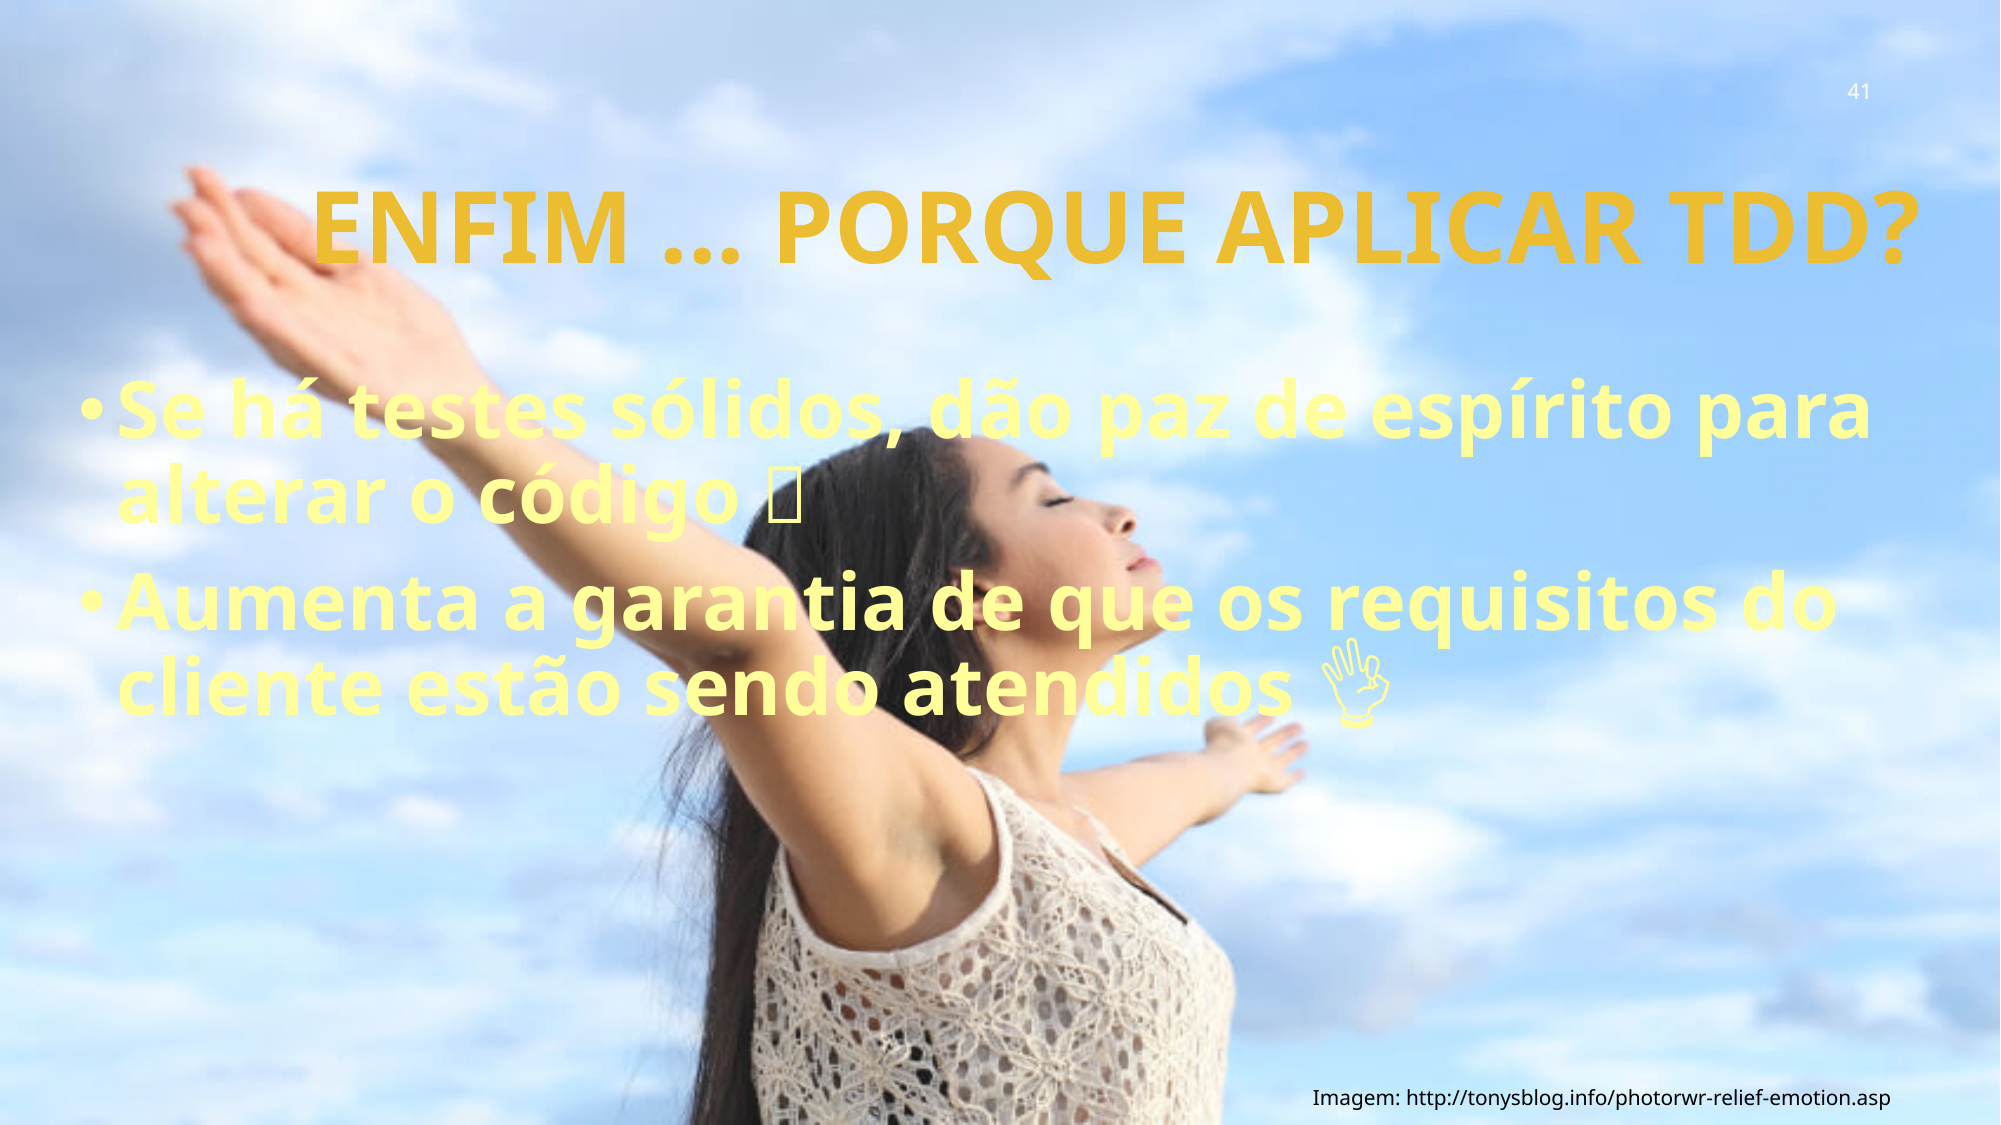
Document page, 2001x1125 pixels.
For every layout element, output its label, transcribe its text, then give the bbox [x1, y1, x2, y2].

title Enfim ... Porque aplicar tdd? [271, 107, 1960, 355]
slide_number 41 [1437, 62, 1888, 123]
picture [0, 0, 2000, 1125]
text_box Imagem: http://tonysblog.info/photorwr-relief-emotion.asp [1298, 1077, 1912, 1117]
list Se há testes sólidos, dão paz de espírito para alterar o código 🙏 Aumenta a garantia de que os requisitos do cliente estão sendo atendidos 👌 [63, 362, 1960, 1063]
